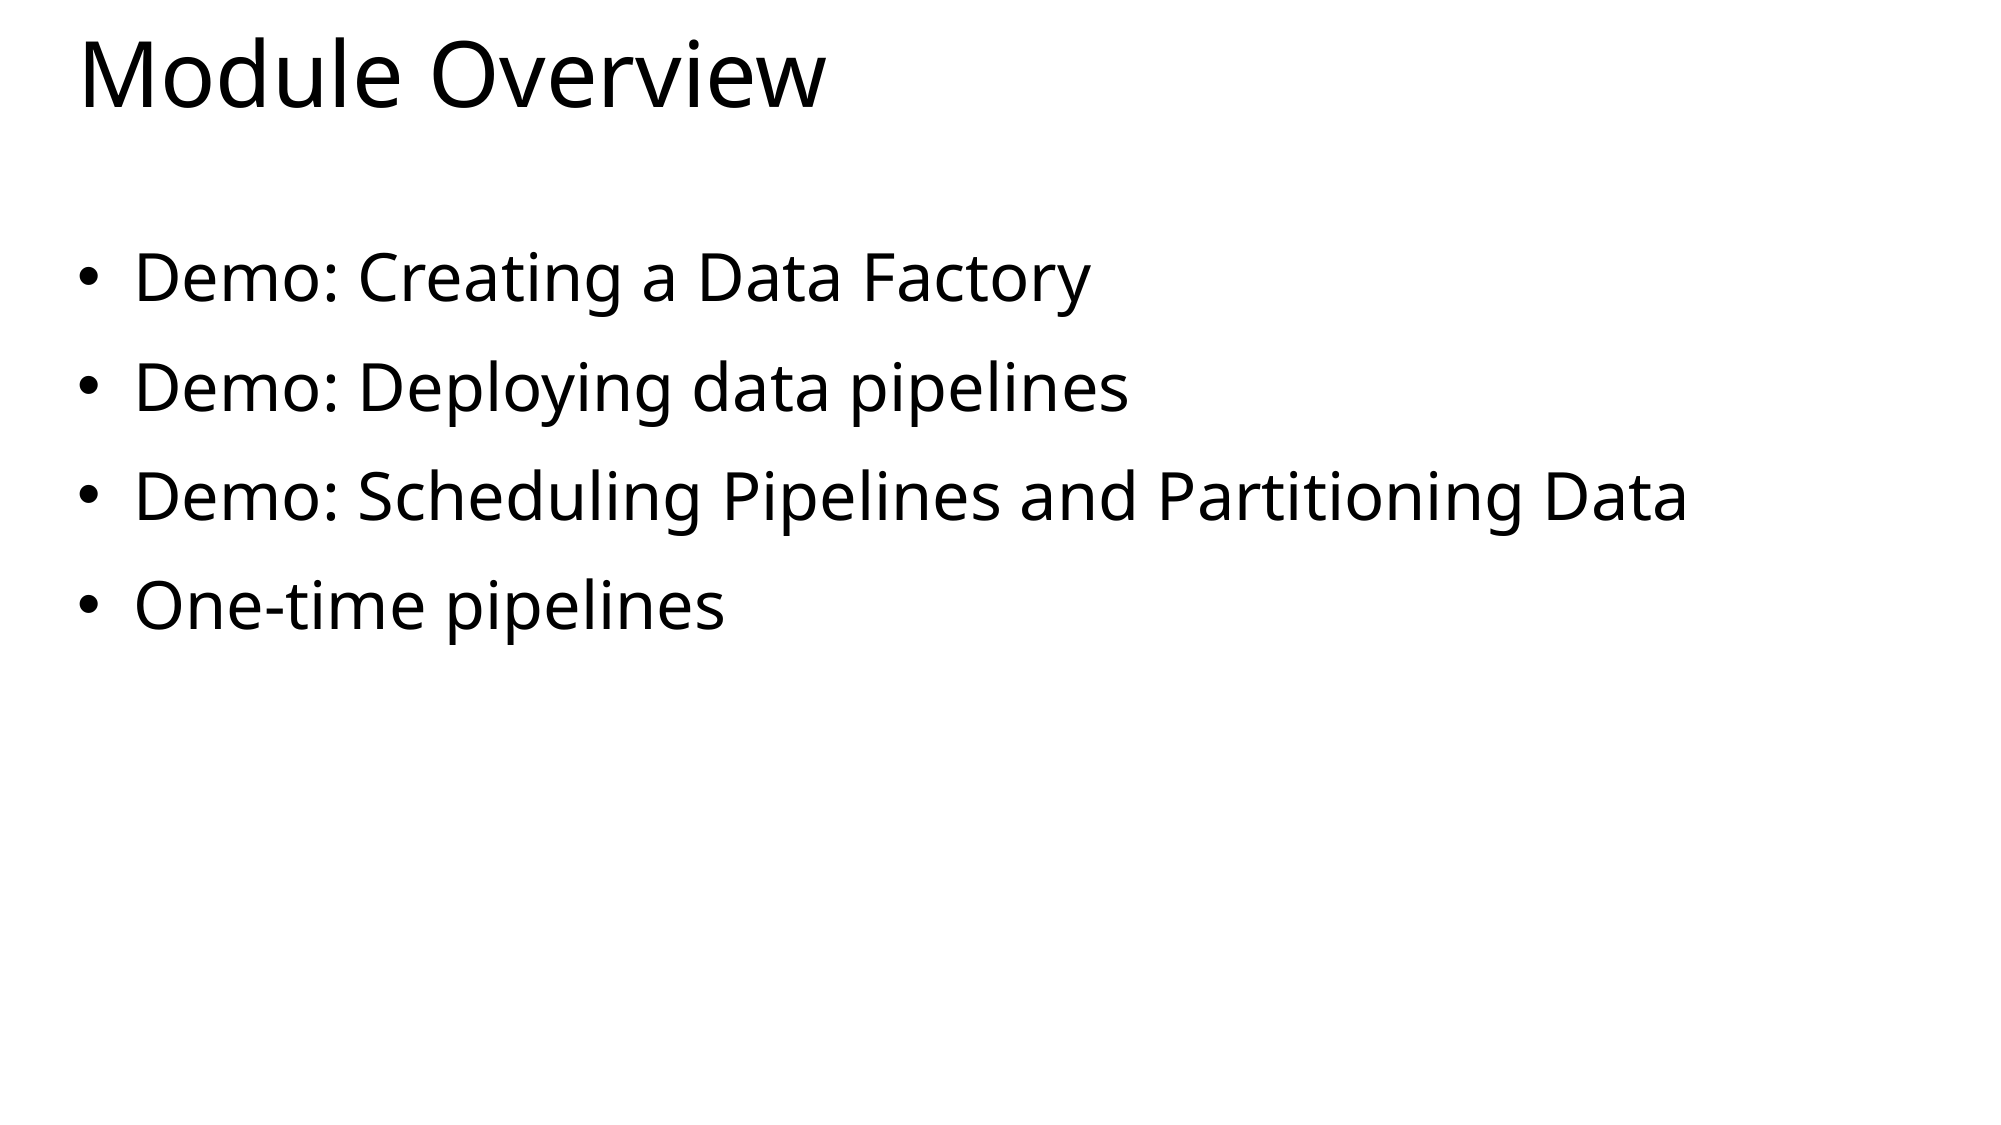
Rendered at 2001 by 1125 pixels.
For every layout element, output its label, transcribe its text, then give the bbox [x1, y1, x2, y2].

title Module Overview [62, 29, 1953, 205]
list Demo: Creating a Data Factory Demo: Deploying data pipelines Demo: Scheduling Pipelines and Partitioning Data One-time pipelines [62, 227, 1953, 1096]
